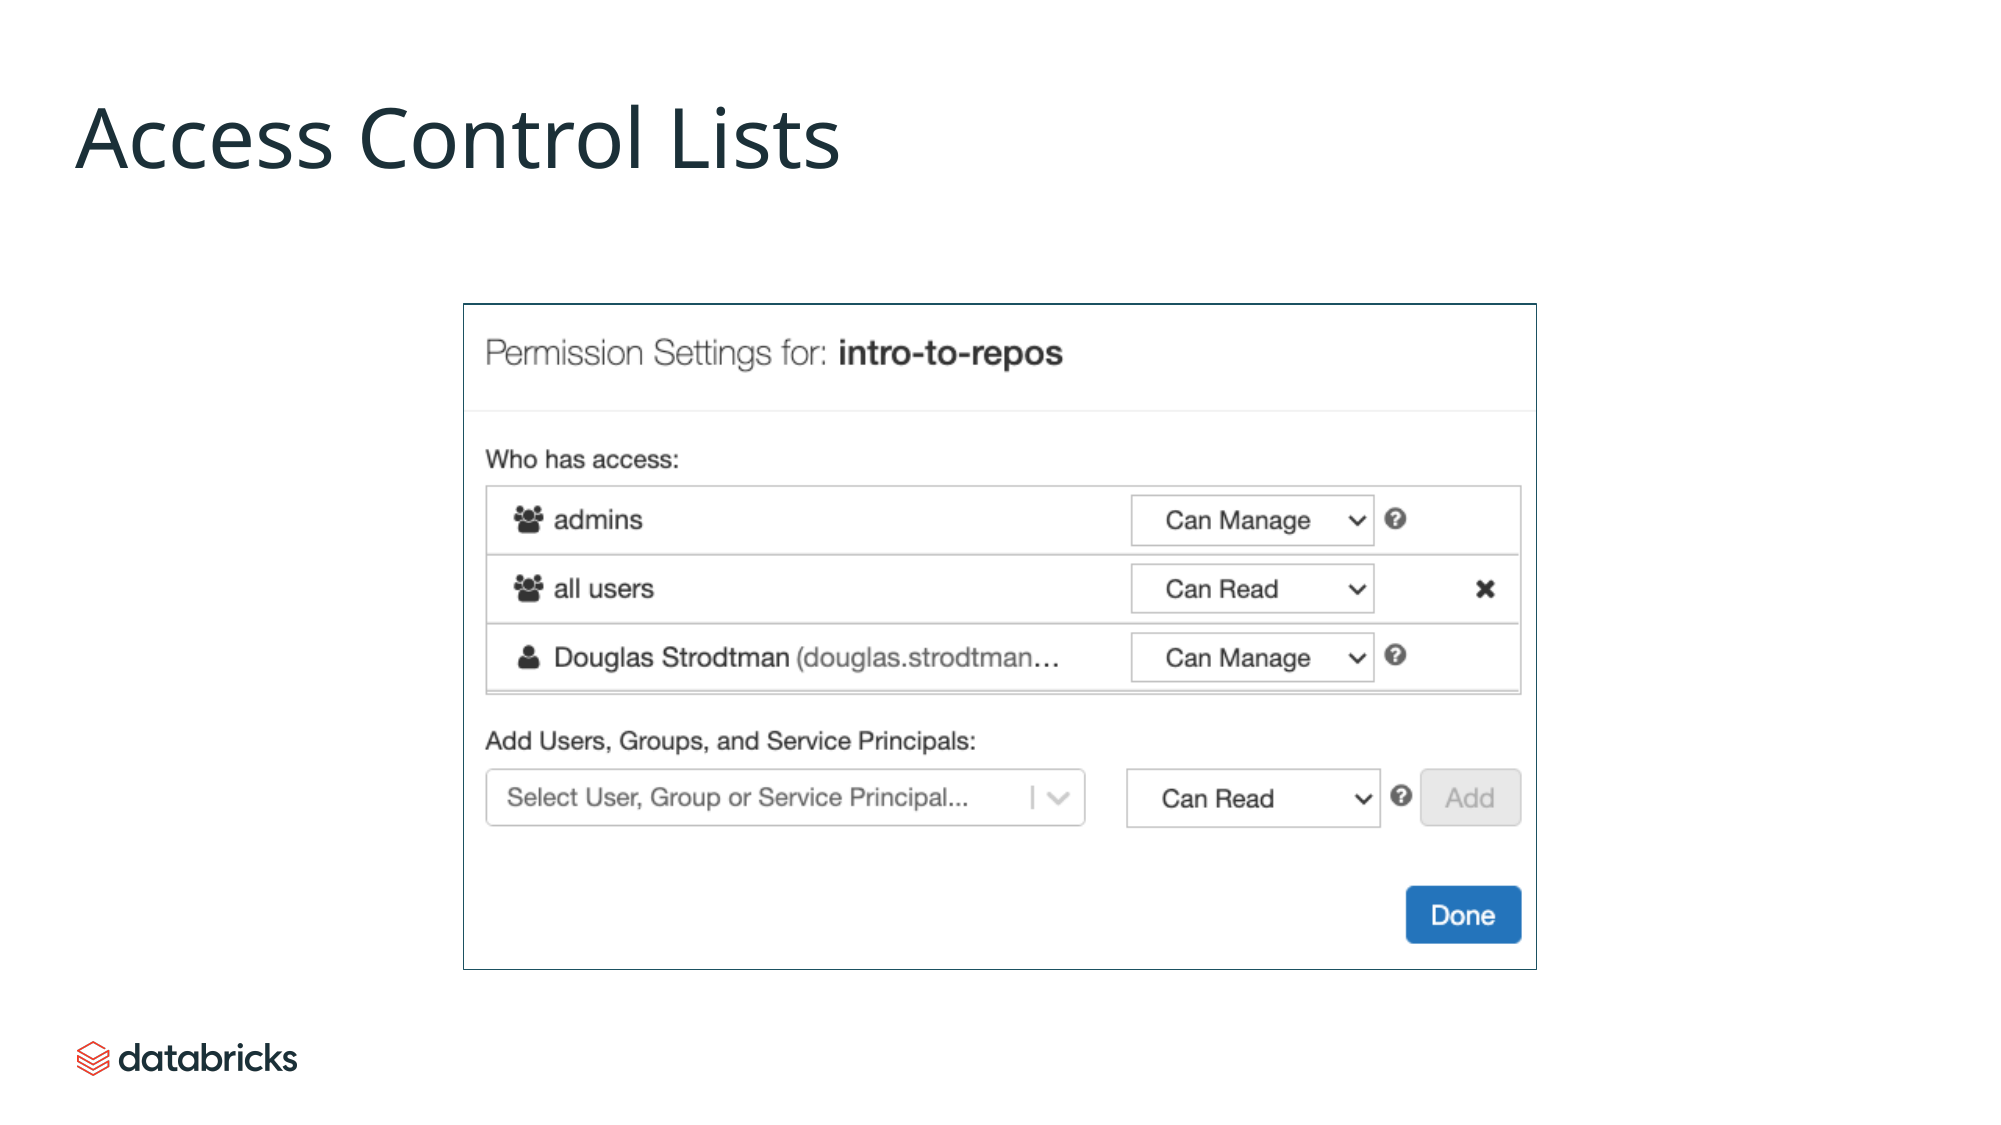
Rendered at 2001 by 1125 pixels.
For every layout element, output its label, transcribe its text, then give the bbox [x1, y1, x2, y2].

title Access Control Lists [75, 59, 1923, 223]
picture [77, 1041, 297, 1076]
picture [463, 304, 1537, 969]
